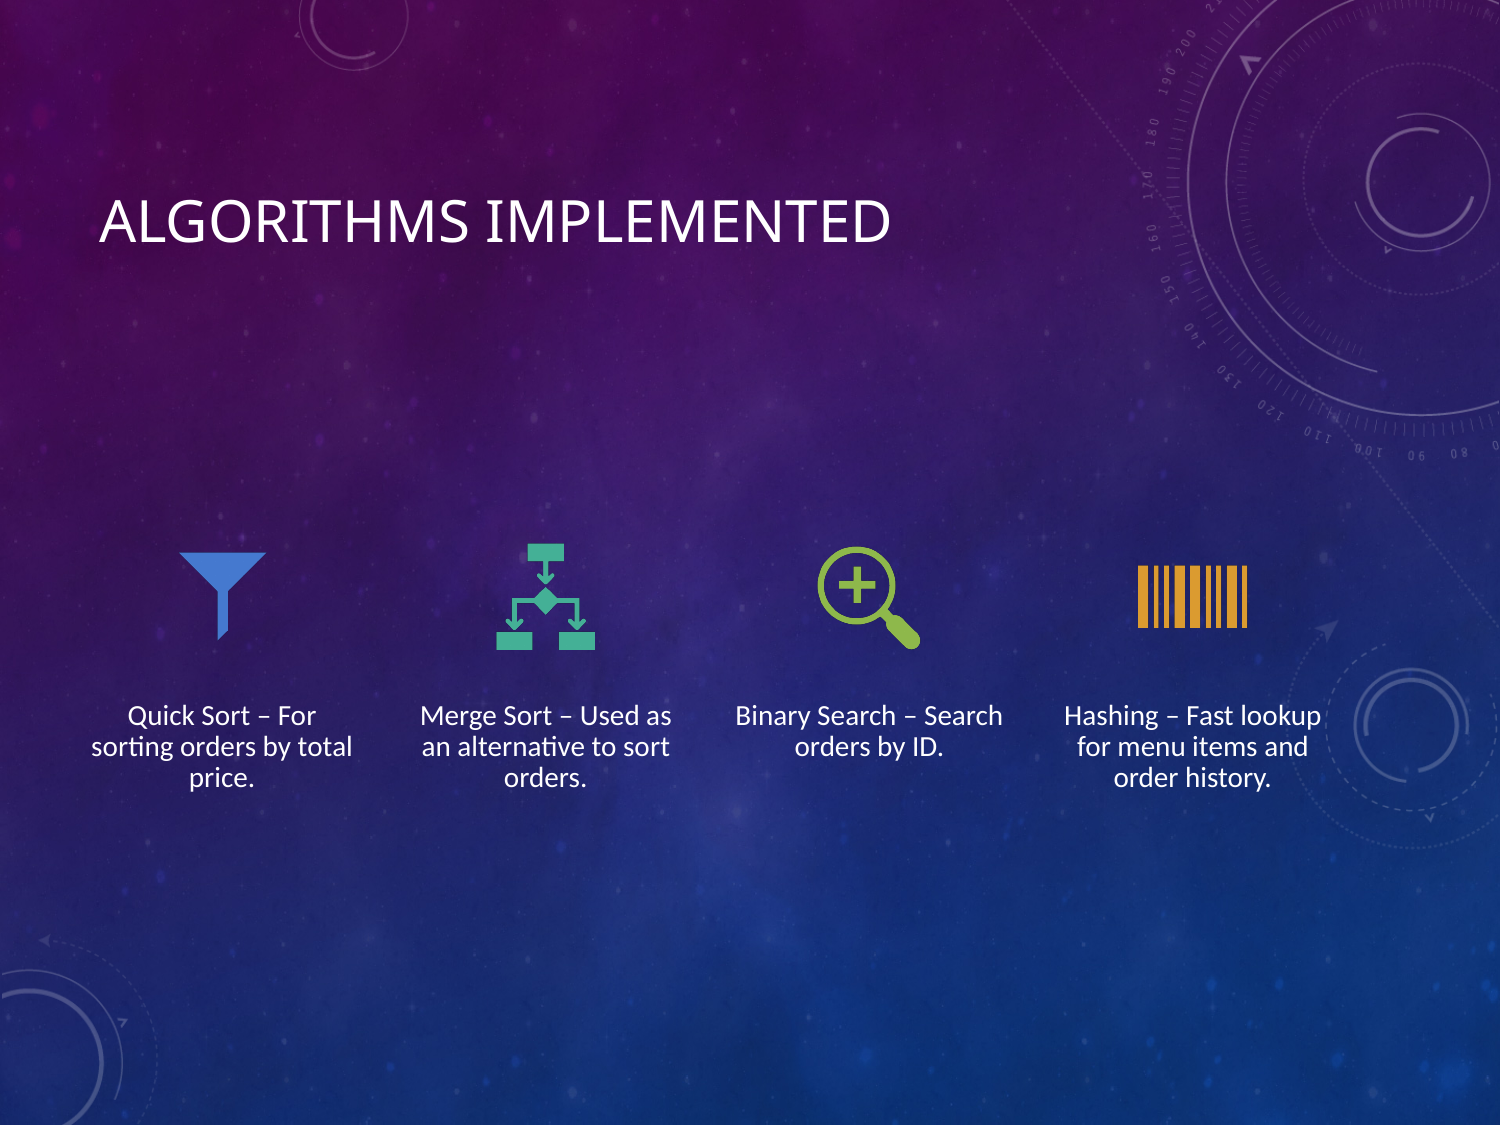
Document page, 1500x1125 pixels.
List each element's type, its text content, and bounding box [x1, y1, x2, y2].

title Algorithms Implemented [84, 99, 1331, 339]
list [84, 394, 1332, 951]
picture [0, 0, 1500, 1125]
